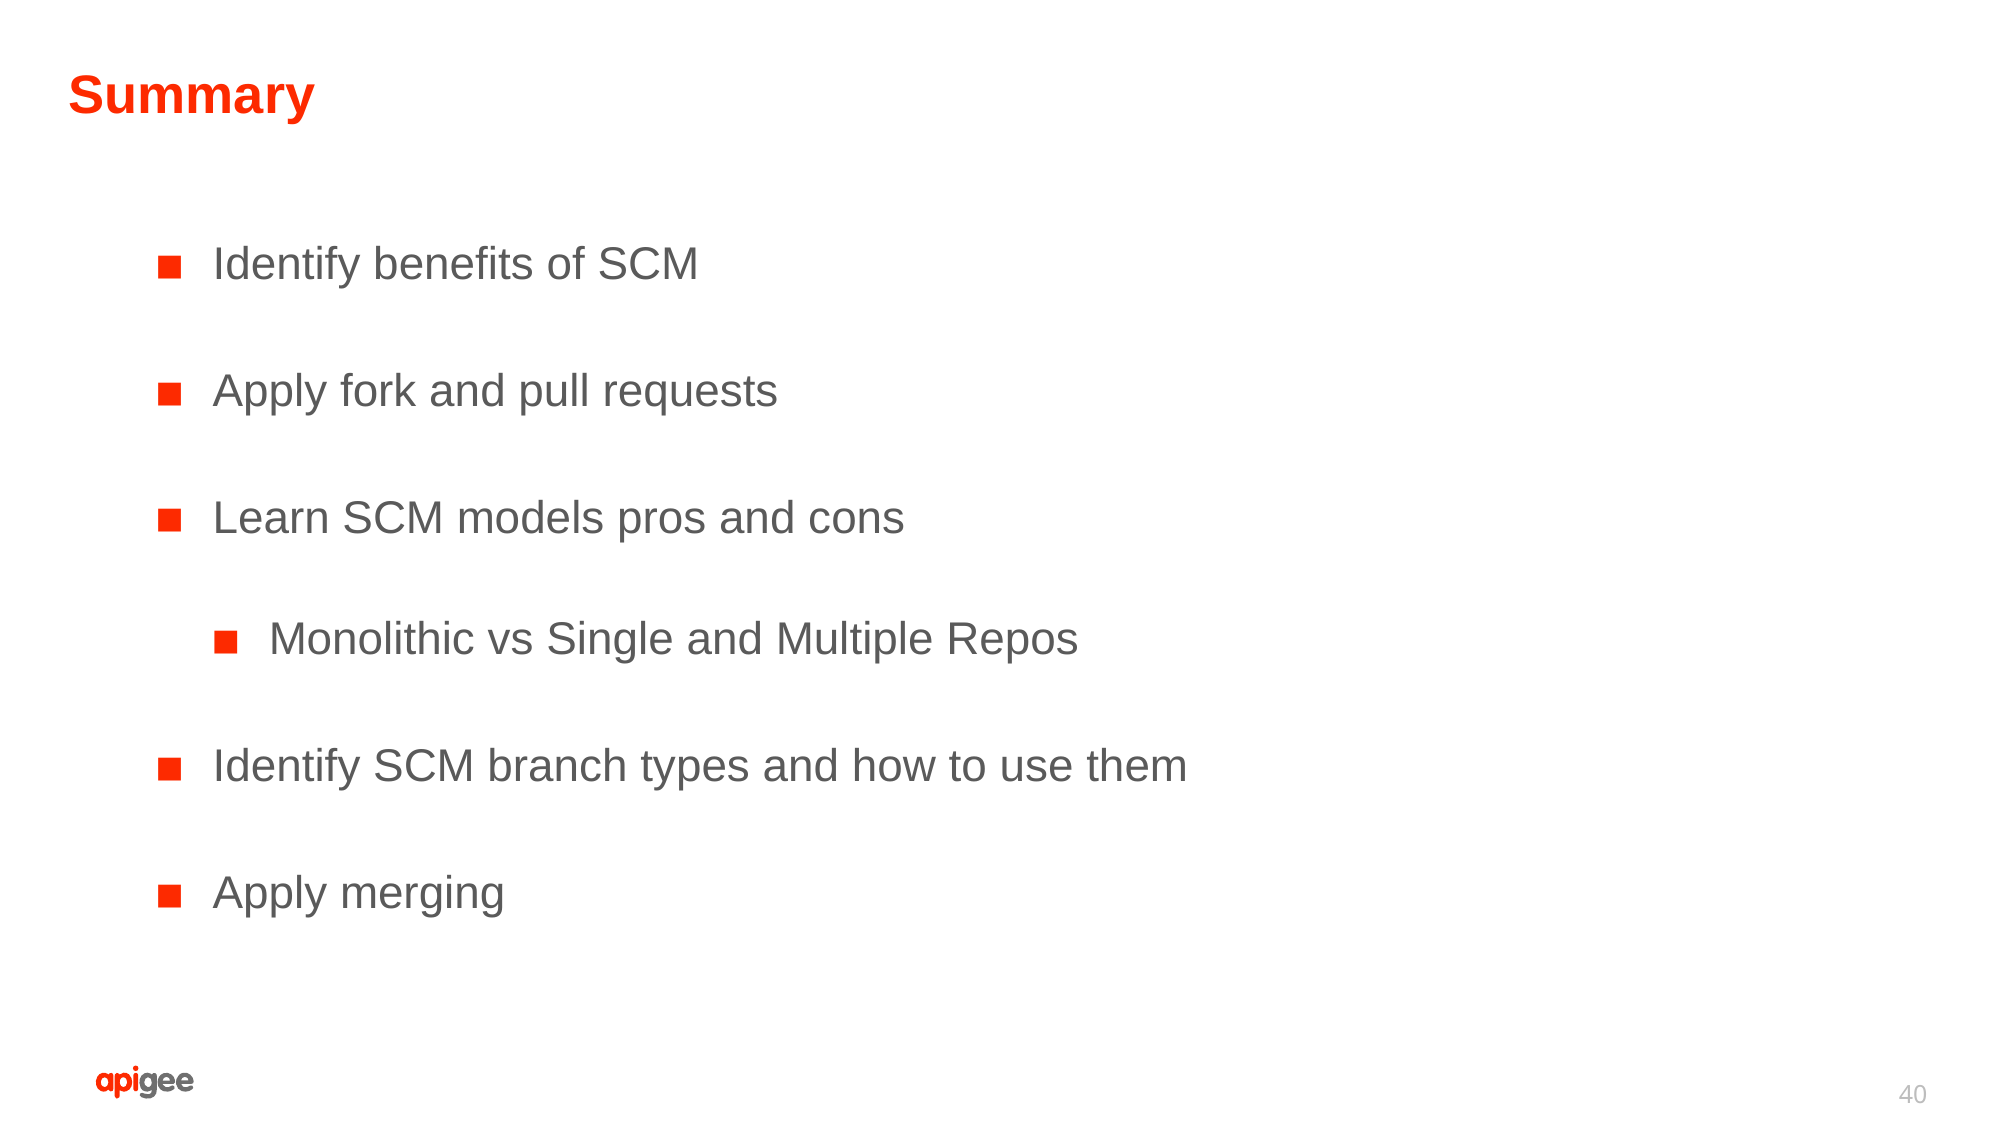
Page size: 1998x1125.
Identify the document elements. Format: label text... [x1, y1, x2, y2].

slide_number 40 [1479, 1065, 1946, 1125]
text_box Summary [49, 50, 1998, 111]
list Identify benefits of SCM Apply fork and pull requests Learn SCM models pros and cons Monolithic vs Single and Multiple Repos Identify SCM branch types and how to use them Apply merging [49, 174, 1946, 975]
